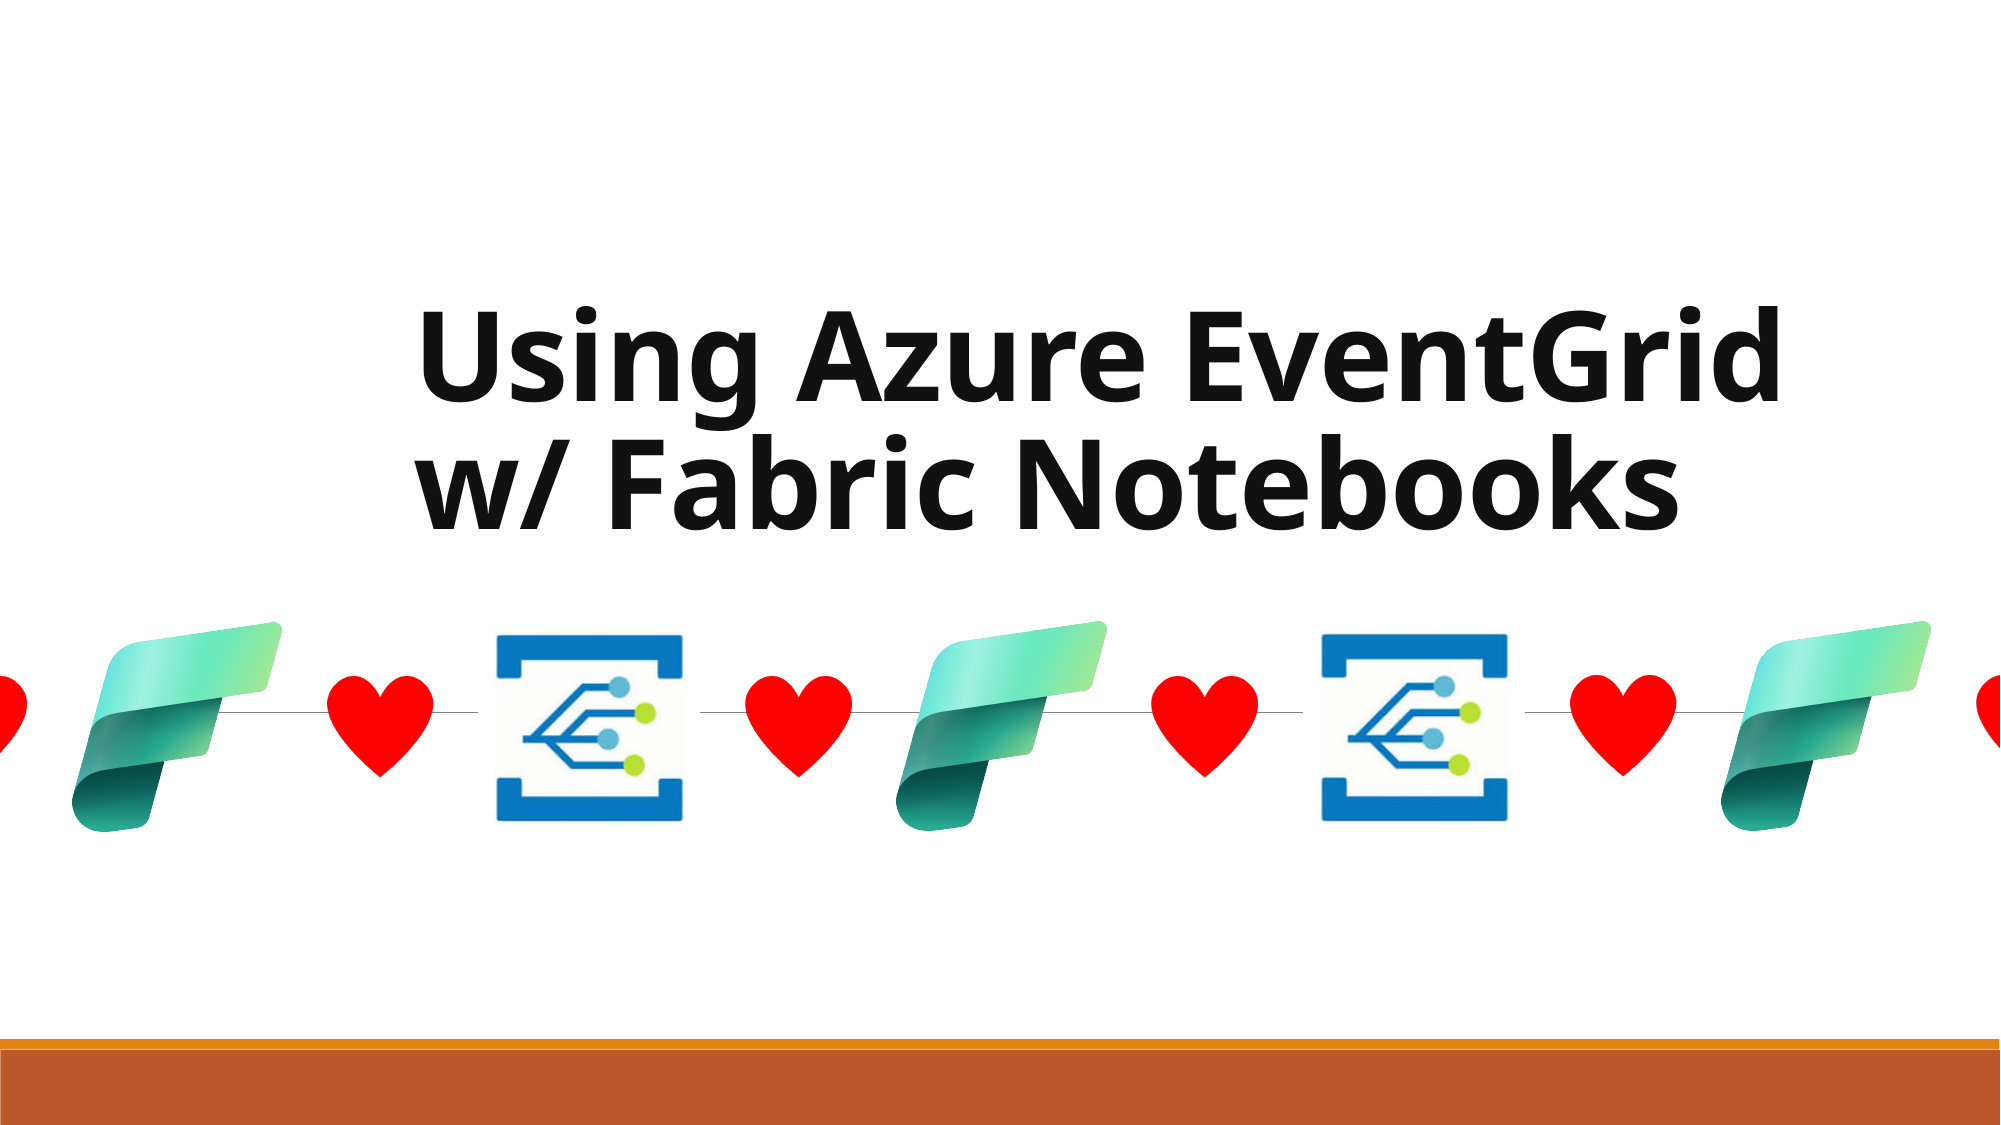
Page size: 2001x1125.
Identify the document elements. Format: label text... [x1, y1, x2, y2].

picture [0, 651, 50, 803]
picture [71, 621, 283, 832]
title Using Azure EventGrid w/ Fabric Notebooks [398, 191, 1861, 563]
picture [1128, 650, 1280, 802]
picture [1302, 621, 1526, 831]
picture [1720, 620, 1932, 831]
picture [304, 651, 456, 803]
picture [896, 621, 1107, 832]
picture [722, 650, 874, 802]
picture [477, 621, 701, 832]
picture [1953, 650, 2000, 802]
picture [1547, 650, 1699, 802]
